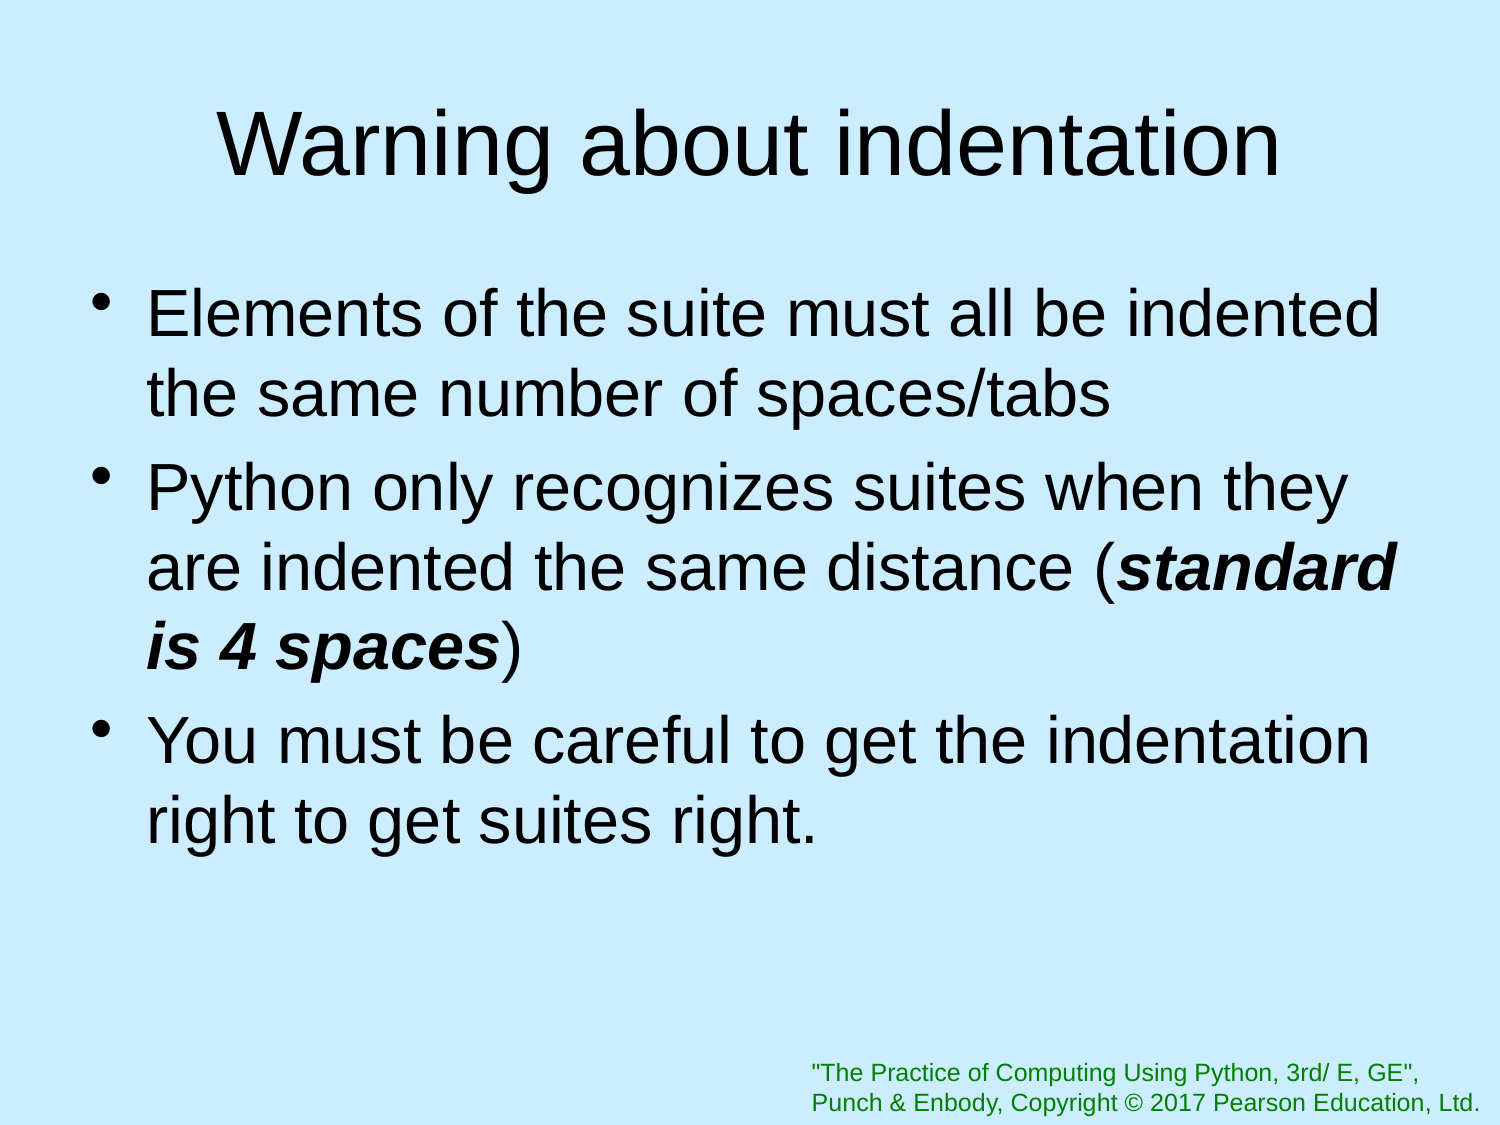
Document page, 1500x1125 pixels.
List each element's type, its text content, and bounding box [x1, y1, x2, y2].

list Elements of the suite must all be indented the same number of spaces/tabs Python only recognizes suites when they are indented the same distance (standard is 4 spaces) You must be careful to get the indentation right to get suites right. [75, 262, 1425, 1005]
title Warning about indentation [75, 45, 1425, 233]
